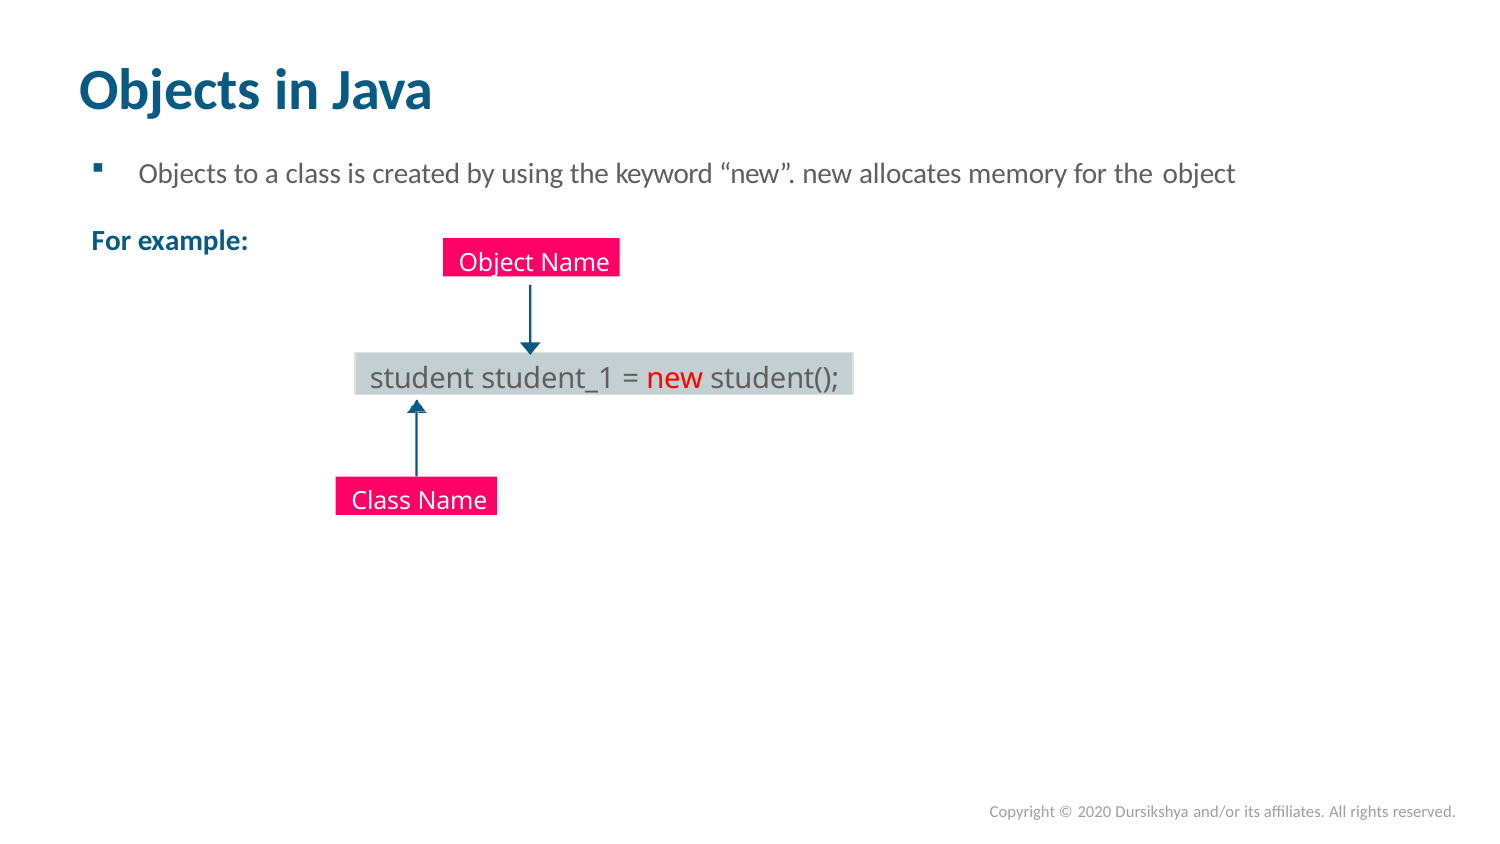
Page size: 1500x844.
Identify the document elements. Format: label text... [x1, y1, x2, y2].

text_box Class Name [335, 476, 497, 515]
text_box [519, 284, 541, 355]
text_box Objects to a class is created by using the keyword “new”. new allocates memory for the object [89, 152, 1242, 190]
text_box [405, 399, 428, 477]
text_box Object Name [442, 238, 620, 277]
text_box Copyright © 2020 Dursikshya and/or its affiliates. All rights reserved. [987, 800, 1467, 822]
text_box student student_1 = new student(); [354, 352, 854, 395]
title Objects in Java [77, 49, 438, 193]
text_box For example: [89, 219, 249, 257]
